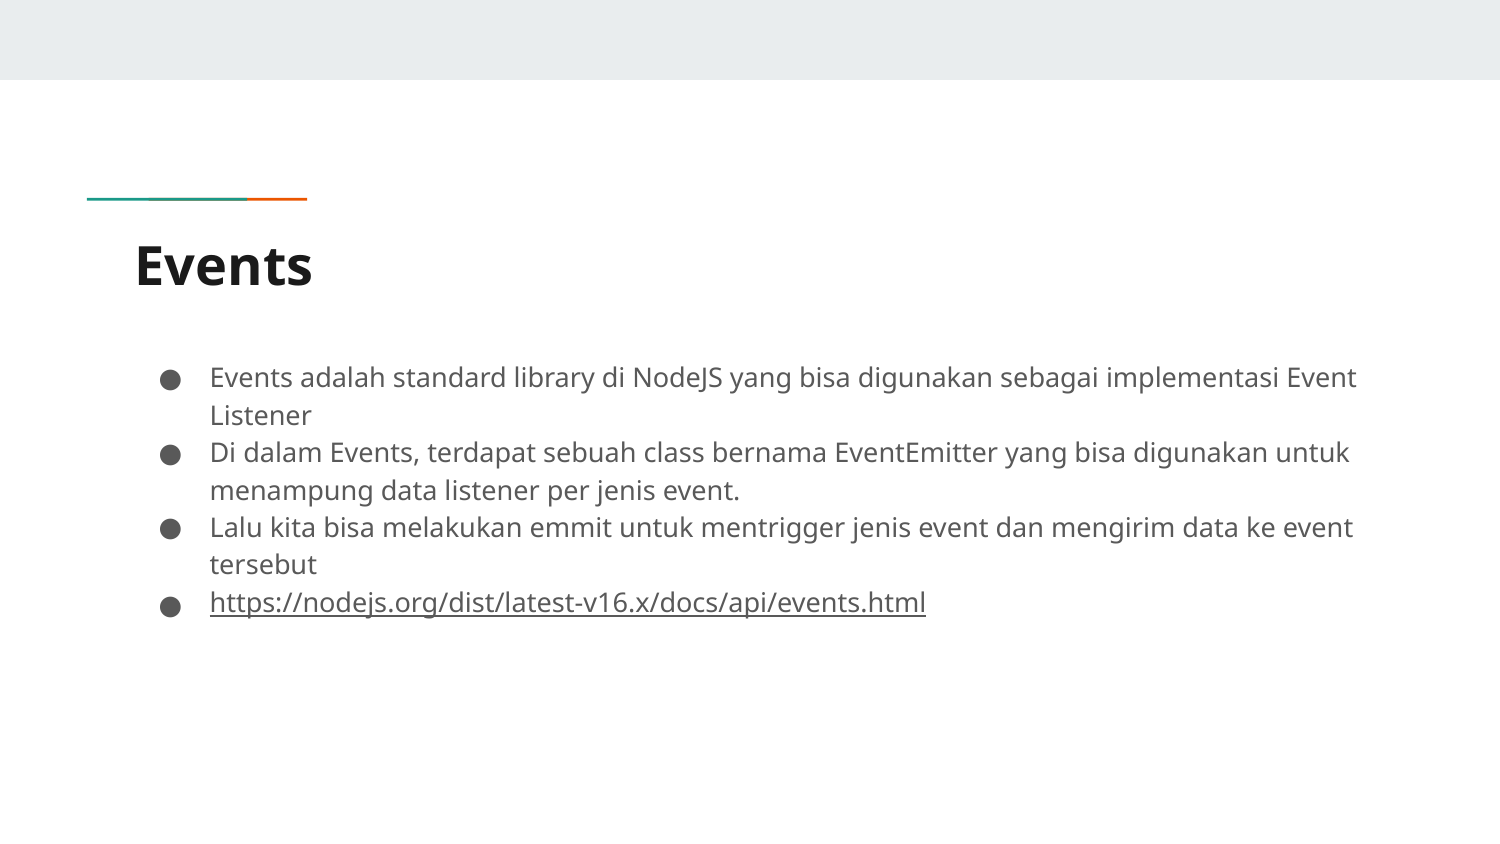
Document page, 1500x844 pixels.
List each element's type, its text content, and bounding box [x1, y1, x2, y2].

list Events adalah standard library di NodeJS yang bisa digunakan sebagai implementasi Event Listener Di dalam Events, terdapat sebuah class bernama EventEmitter yang bisa digunakan untuk menampung data listener per jenis event. Lalu kita bisa melakukan emmit untuk mentrigger jenis event dan mengirim data ke event tersebut https://nodejs.org/dist/latest-v16.x/docs/api/events.html [119, 341, 1381, 712]
title Events [119, 216, 1381, 305]
